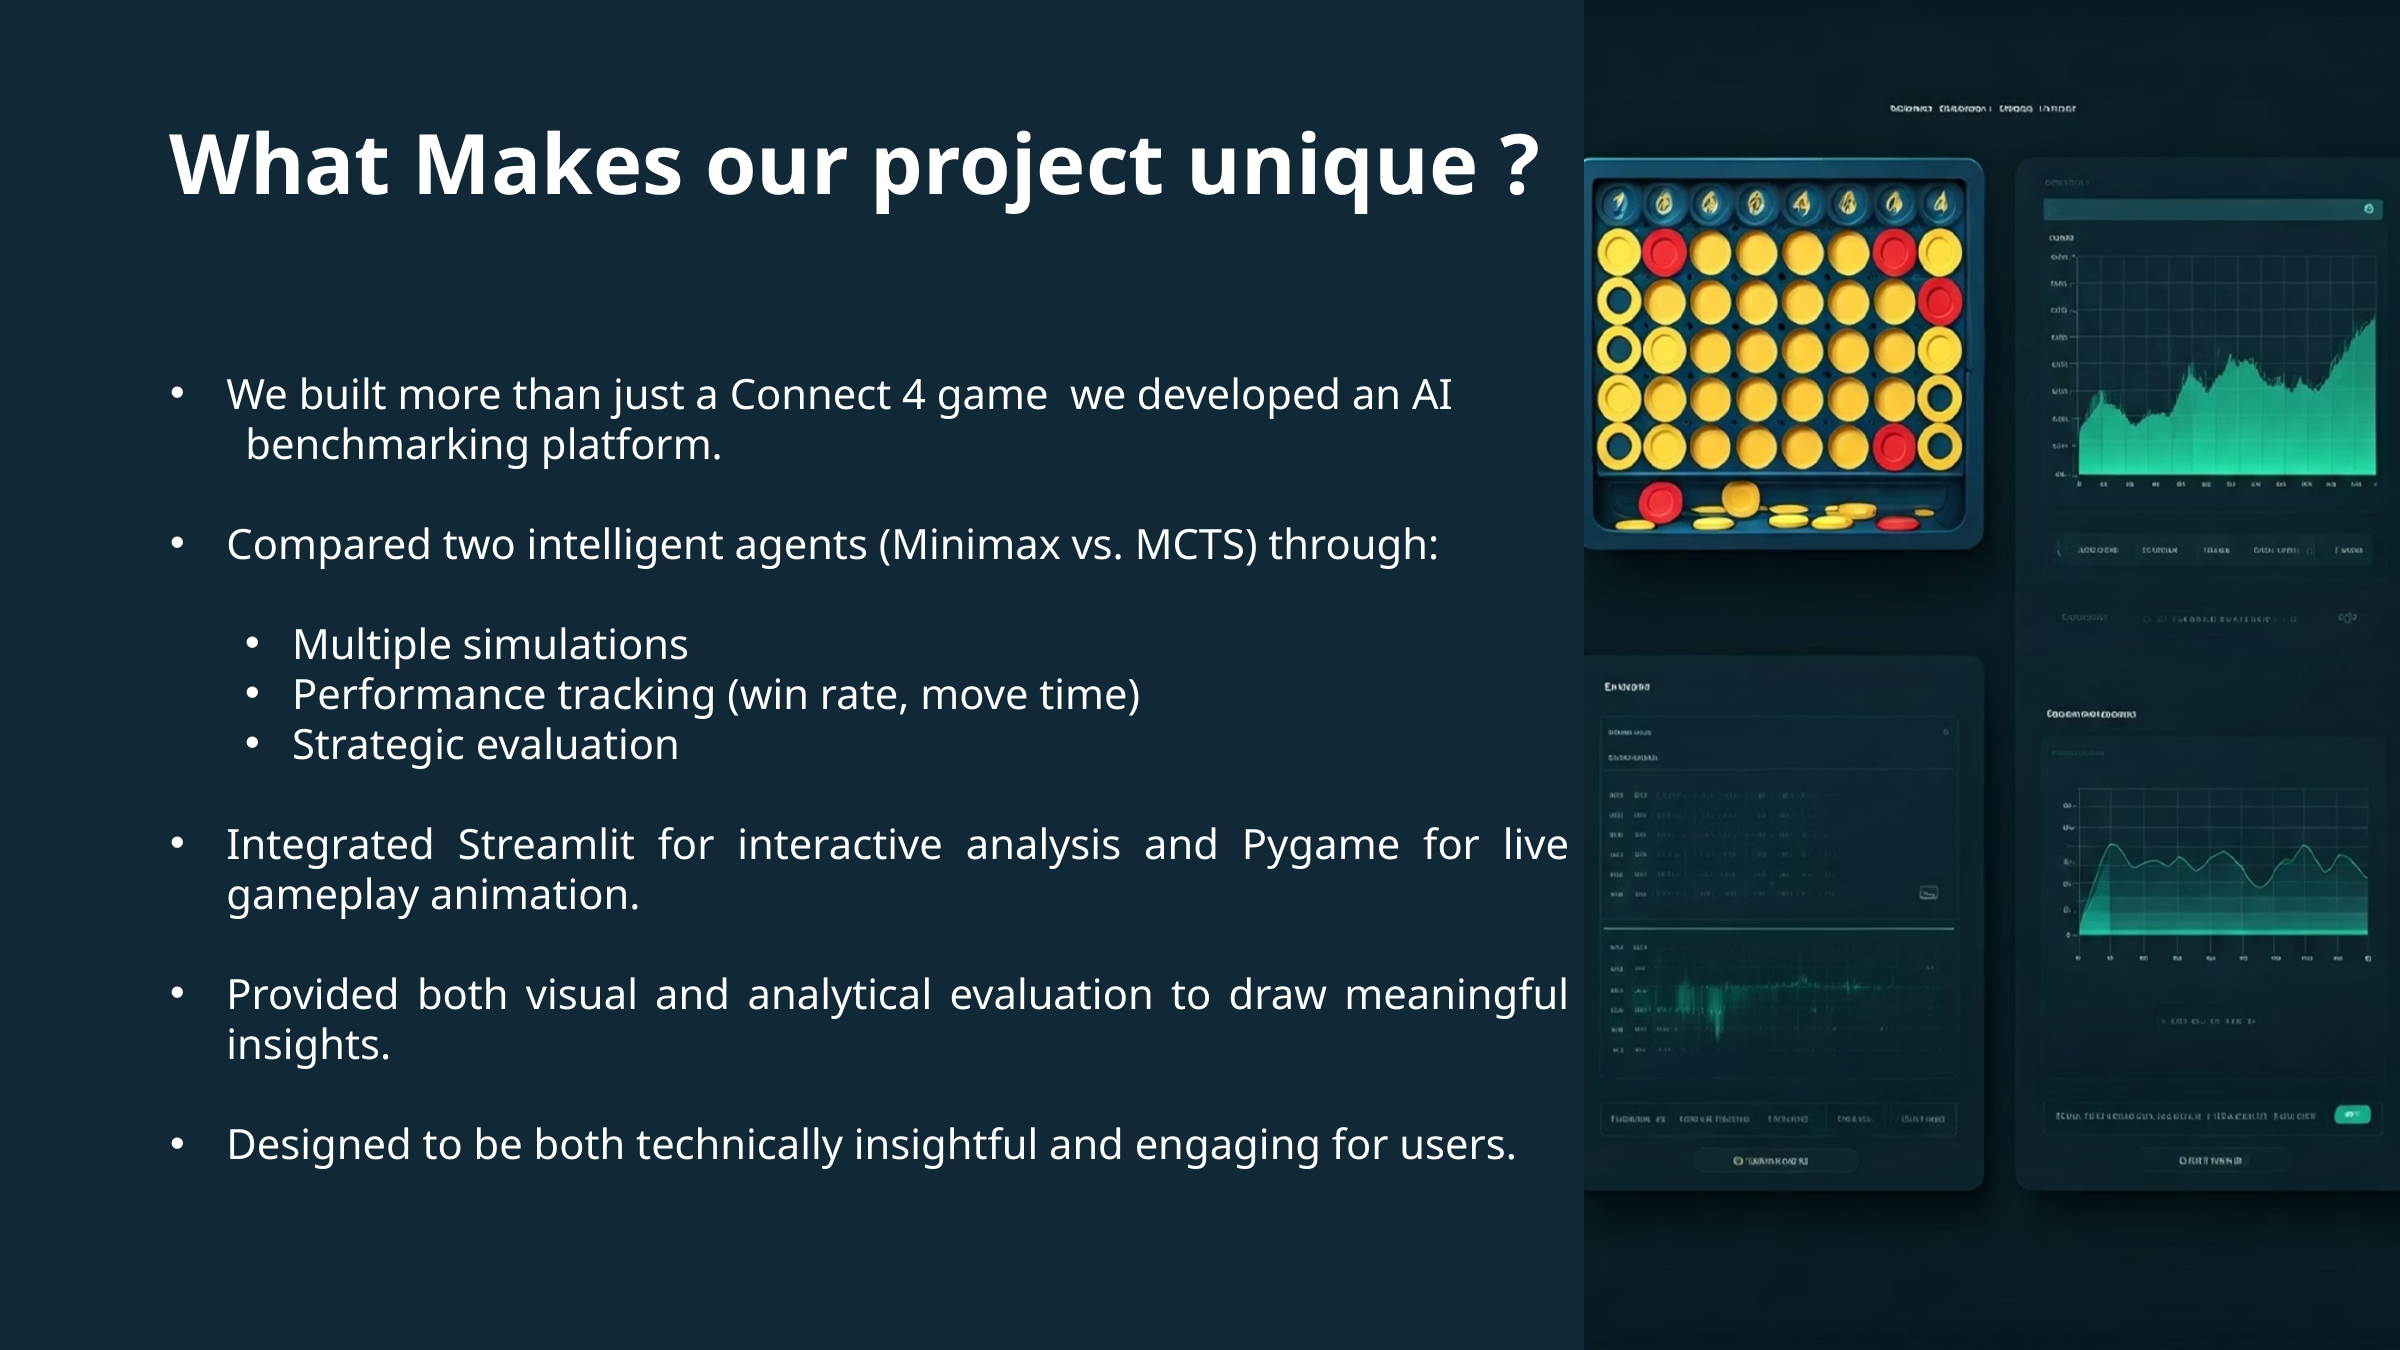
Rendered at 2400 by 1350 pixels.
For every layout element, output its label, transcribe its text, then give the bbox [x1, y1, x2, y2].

text_box What Makes our project unique ? [154, 104, 1584, 219]
picture [1584, 0, 2400, 1350]
text_box We built more than just a Connect 4 game we developed an AI benchmarking platform. Compared two intelligent agents (Minimax vs. MCTS) through: Multiple simulations Performance tracking (win rate, move time) Strategic evaluation Integrated Streamlit for interactive analysis and Pygame for live gameplay animation. Provided both visual and analytical evaluation to draw meaningful insights. Designed to be both technically insightful and engaging for users. [155, 360, 1584, 1271]
